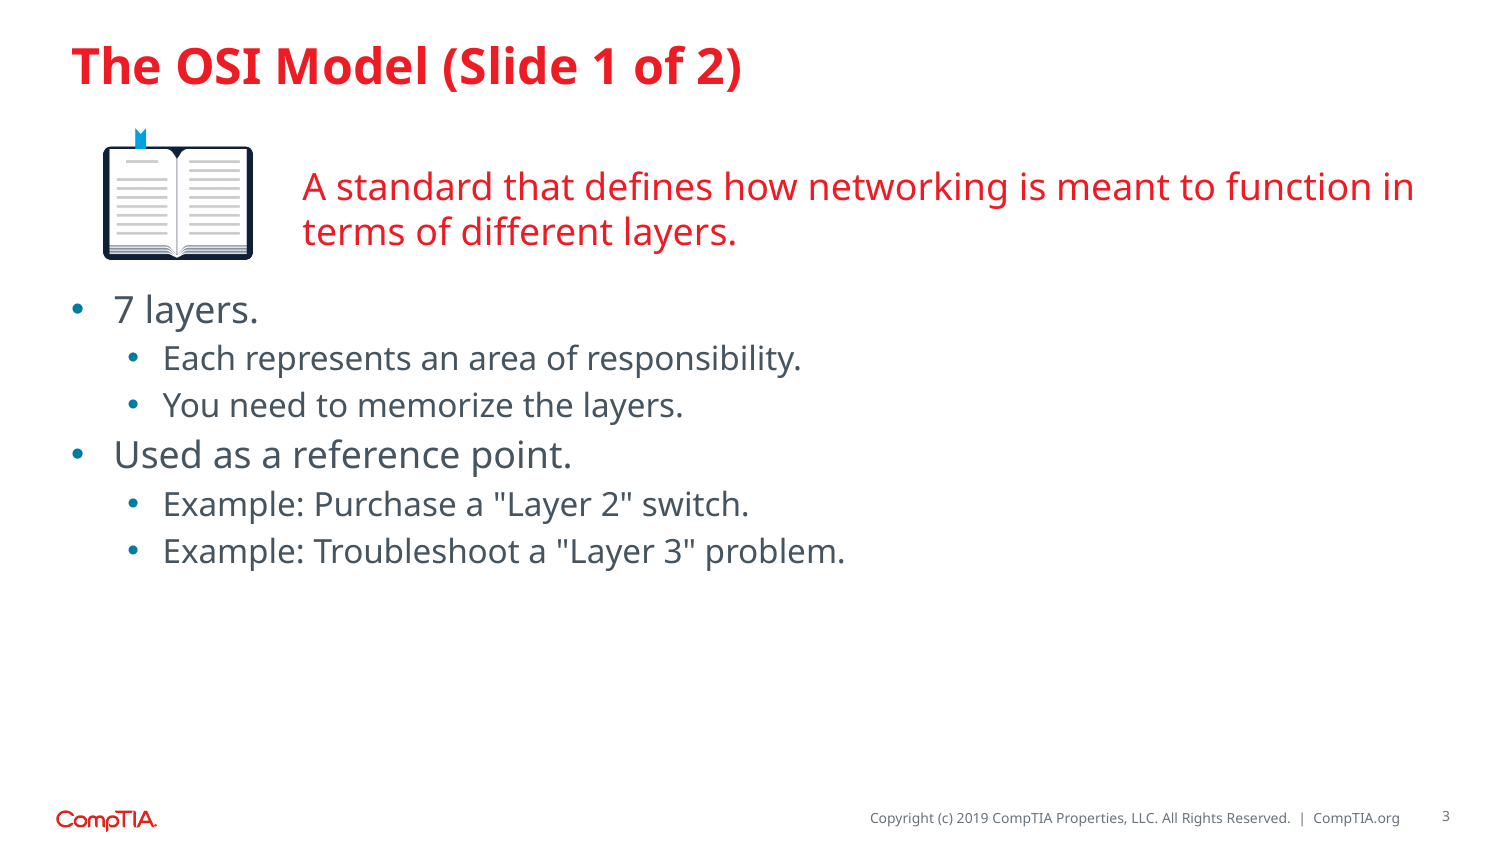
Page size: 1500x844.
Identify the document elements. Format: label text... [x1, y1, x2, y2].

list A standard that defines how networking is meant to function in terms of different layers. [287, 155, 1445, 249]
picture [103, 128, 253, 260]
slide_number 3 [1407, 800, 1450, 835]
list 7 layers. Each represents an area of responsibility. You need to memorize the layers. Used as a reference point. Example: Purchase a "Layer 2" switch. Example: Troubleshoot a "Layer 3" problem. [56, 278, 1444, 764]
title The OSI Model (Slide 1 of 2) [56, 12, 1444, 117]
